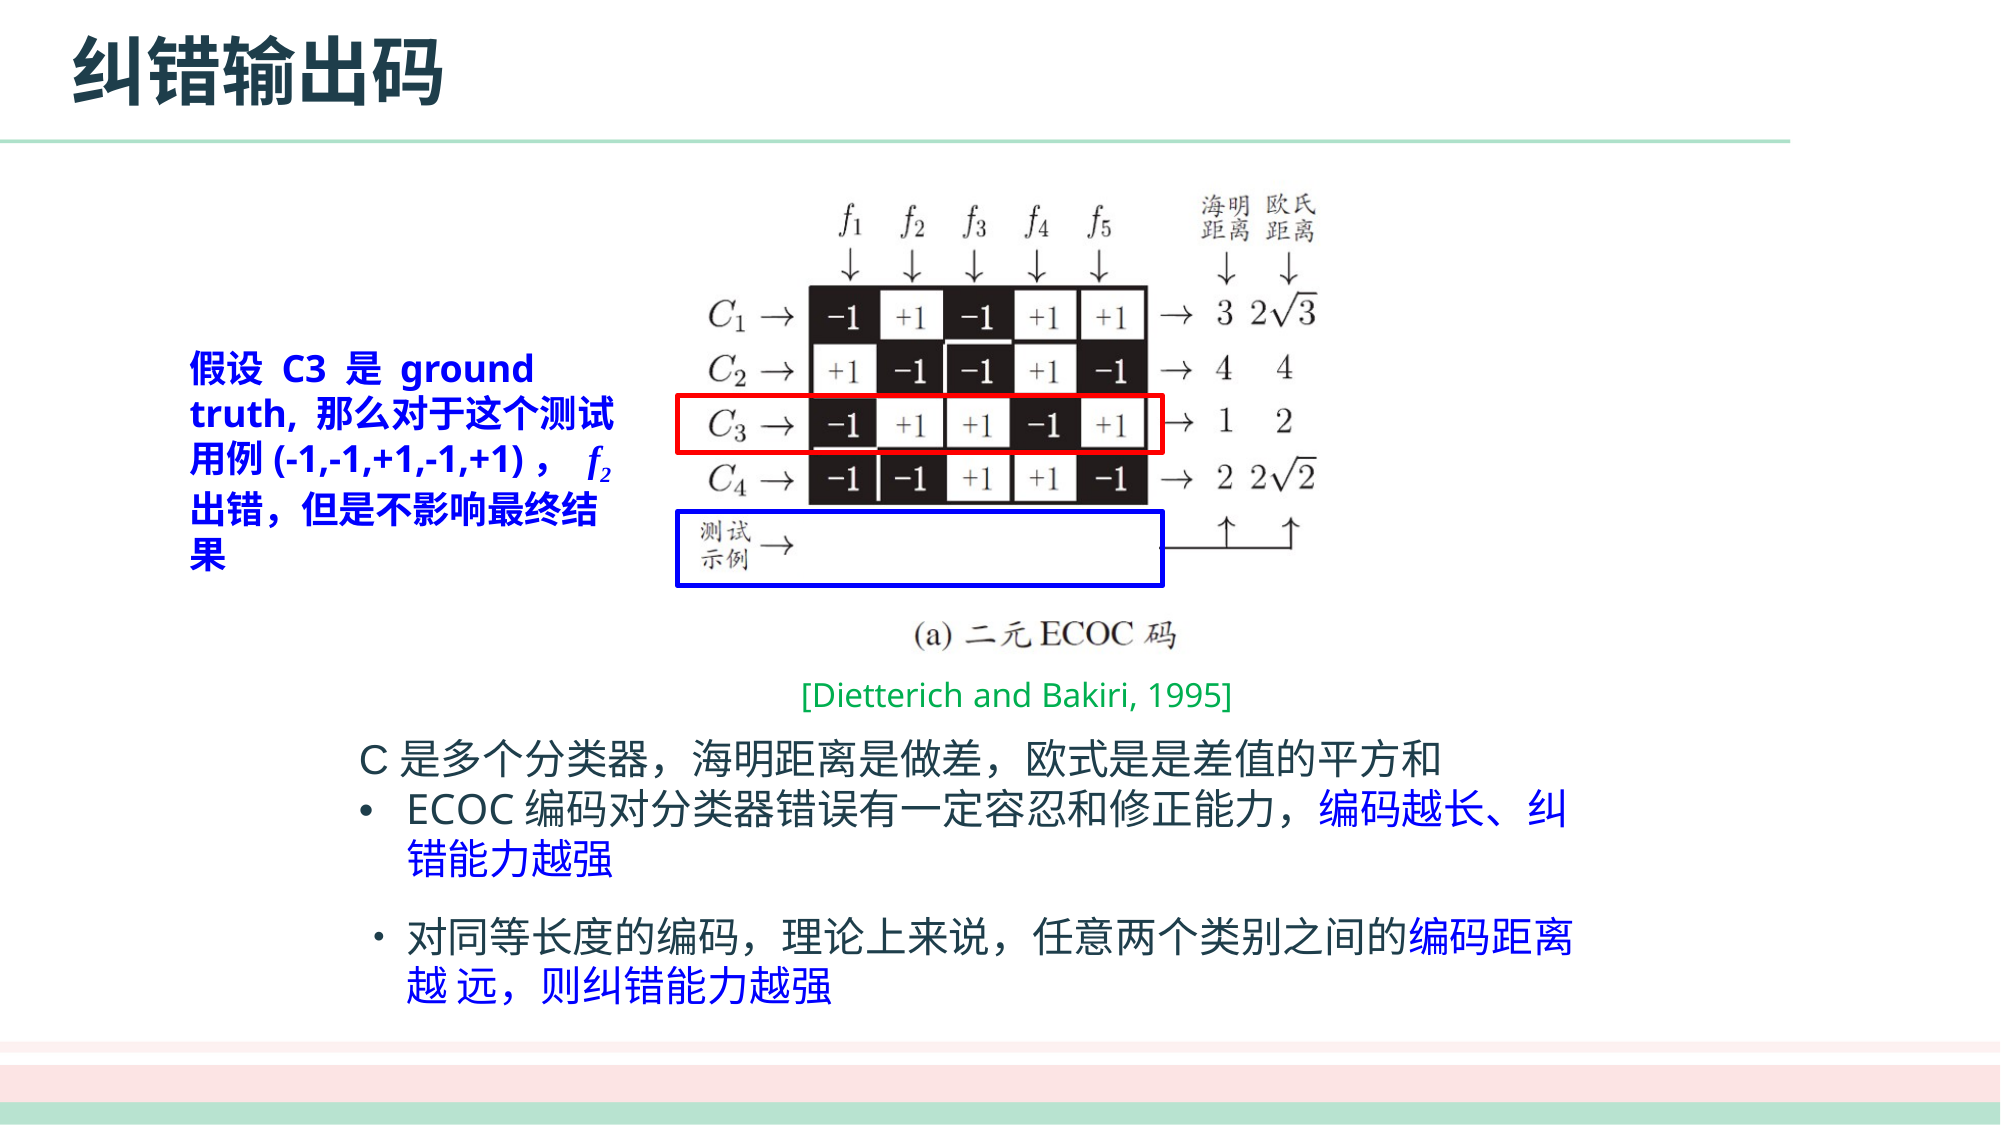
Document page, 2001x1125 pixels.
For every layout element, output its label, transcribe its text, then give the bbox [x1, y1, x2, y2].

picture [0, 0, 2001, 1125]
text_box [677, 511, 1163, 586]
text_box [804, 514, 1159, 583]
title 纠错输出码 [56, 11, 1782, 140]
text_box [Dietterich and Bakiri, 1995] [798, 674, 1324, 715]
text_box [677, 395, 1163, 453]
text_box C是多个分类器，海明距离是做差，欧式是是差值的平方和 • ECOC编码对分类器错误有一定容忍和修正能力，编码越长、纠错能力越强 • 对同等长度的编码，理论上来说，任意两个类别之间的编码距离越 远，则纠错能力越强 [356, 732, 1617, 1010]
text_box [699, 164, 1324, 664]
text_box 假设 C3 是 ground truth, 那么对于这个测试用例(-1,-1,+1,-1,+1)， f2 出错，但是不影响最终结果 [174, 337, 638, 584]
